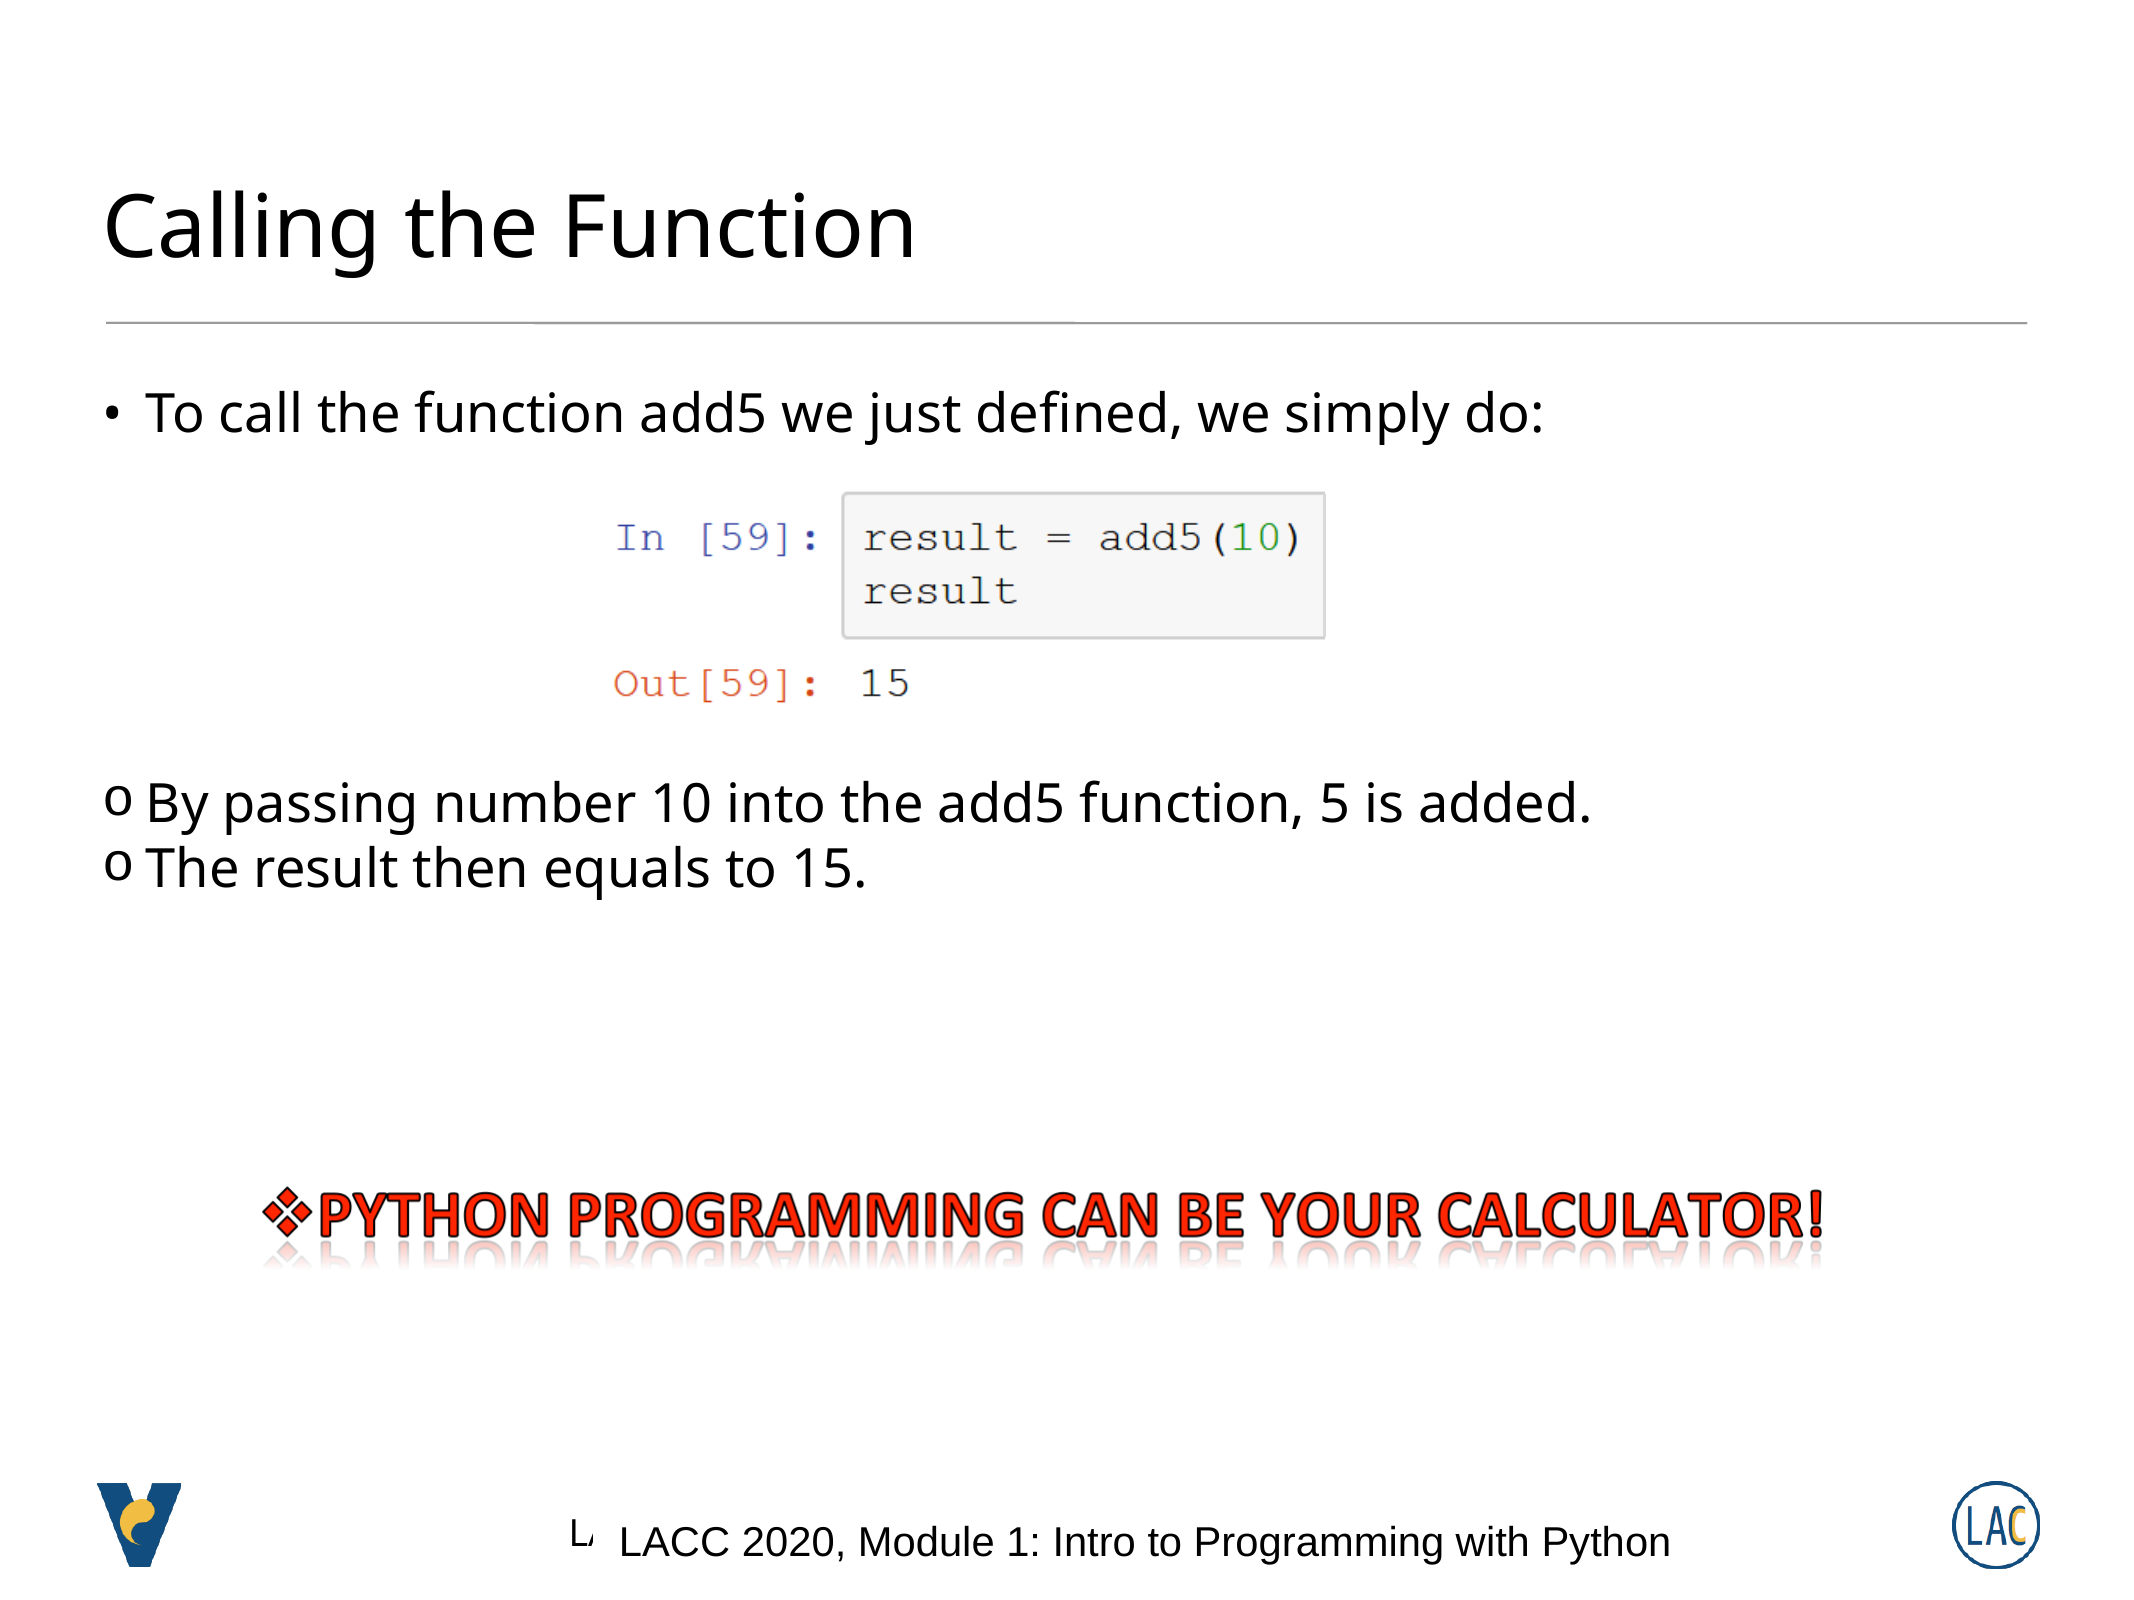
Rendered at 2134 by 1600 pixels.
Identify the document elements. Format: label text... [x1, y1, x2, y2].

picture [1951, 1480, 2040, 1569]
title Calling the Function [93, 0, 2041, 284]
picture [596, 481, 1325, 734]
text_box LACC 2020, Module 1: Intro to Programming with Python [593, 1506, 1698, 1574]
picture [140, 1161, 1943, 1312]
picture [97, 1483, 181, 1567]
list To call the function add5 we just defined, we simply do: By passing number 10 into the add5 function, 5 is added. The result then equals to 15. [93, 369, 2041, 1590]
